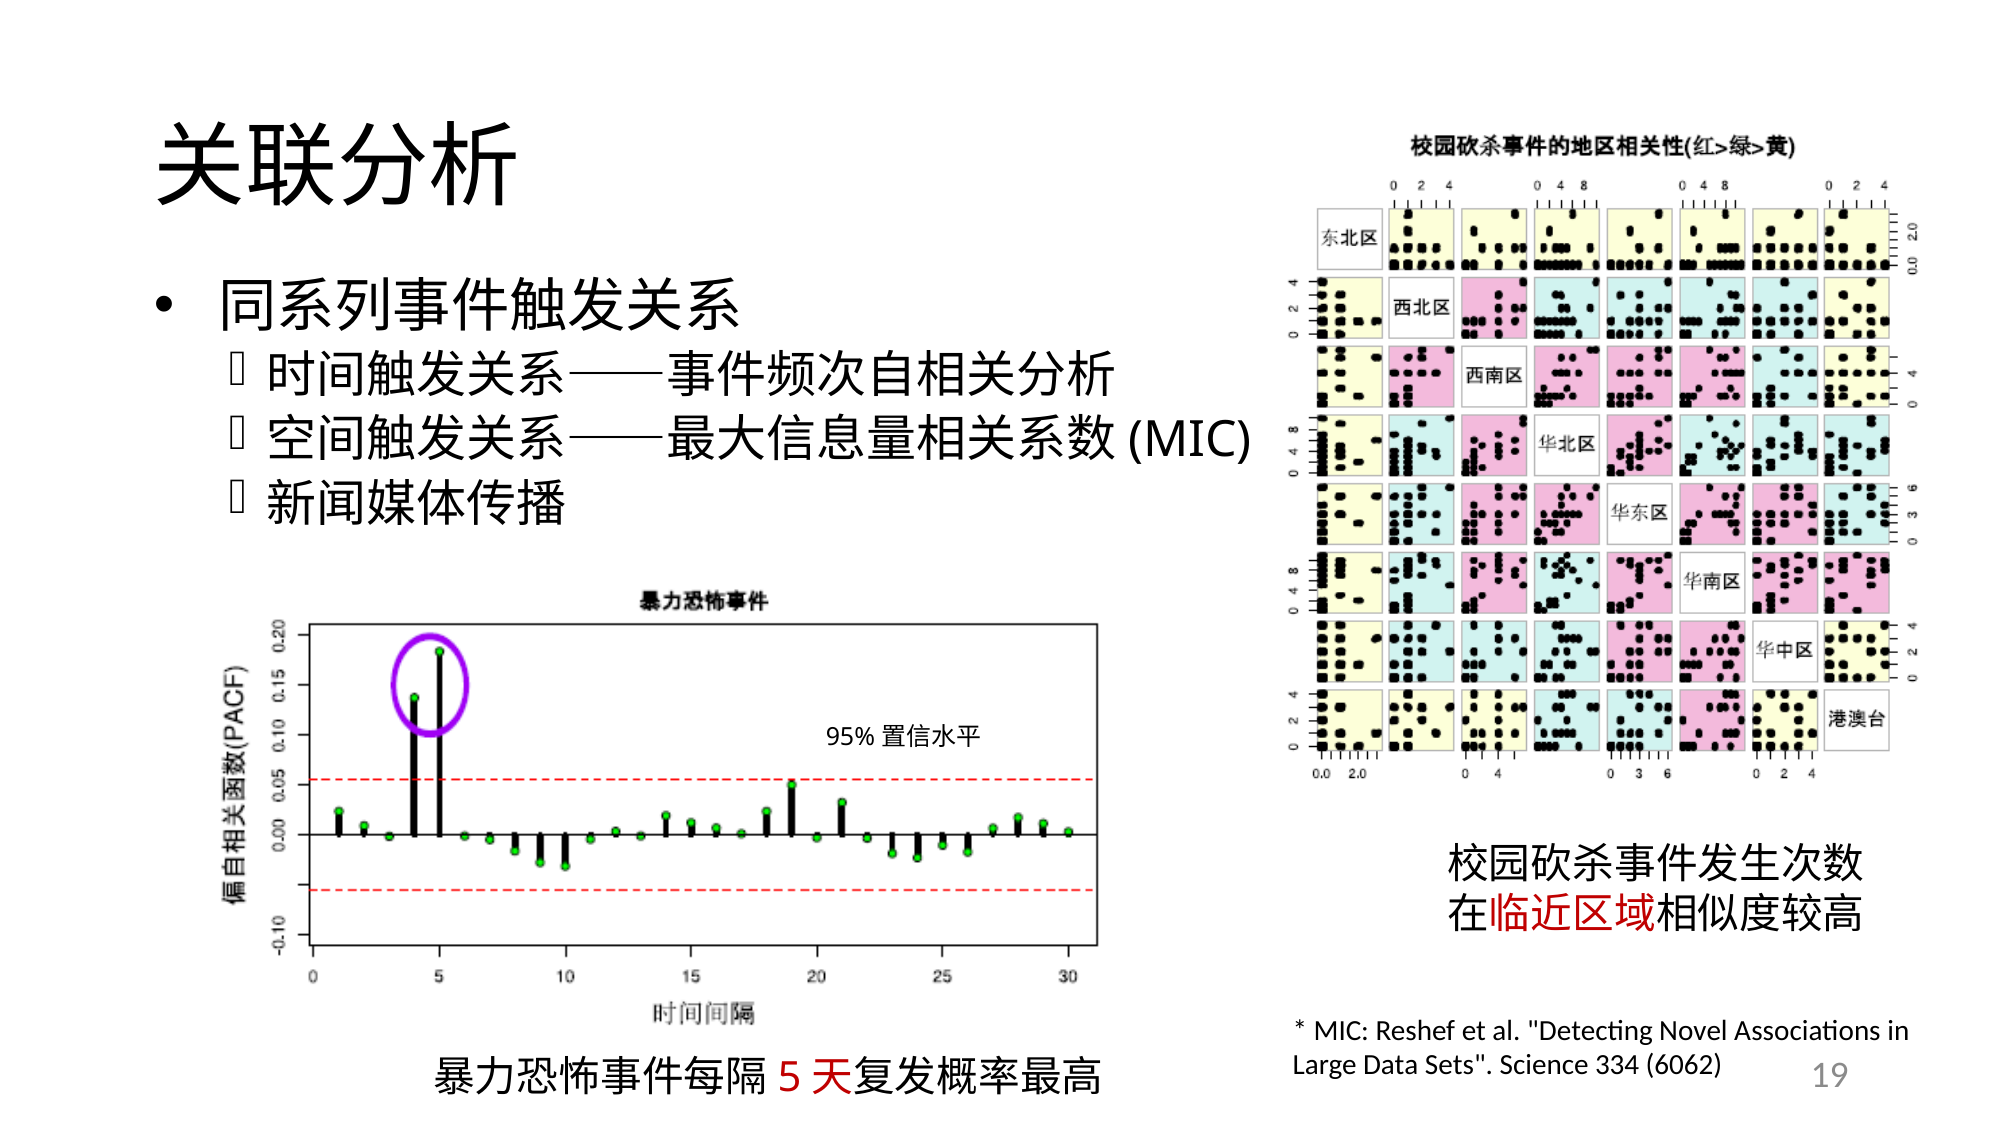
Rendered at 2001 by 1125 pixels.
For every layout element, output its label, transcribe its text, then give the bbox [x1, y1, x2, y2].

text_box 校园砍杀事件发生次数 在临近区域相似度较高 [1432, 829, 1921, 945]
picture [195, 563, 1159, 1043]
picture [1243, 118, 1964, 809]
list 同系列事件触发关系 时间触发关系——事件频次自相关分析 空间触发关系——最大信息量相关系数(MIC) 新闻媒体传播 [138, 268, 1864, 983]
slide_number 19 [1413, 1042, 1864, 1103]
title 关联分析 [138, 60, 1864, 268]
text_box * MIC: Reshef et al. "Detecting Novel Associations in Large Data Sets". Science 334 (6062) [1277, 1003, 1930, 1089]
text_box 暴力恐怖事件每隔5天复发概率最高 [418, 1042, 1488, 1108]
